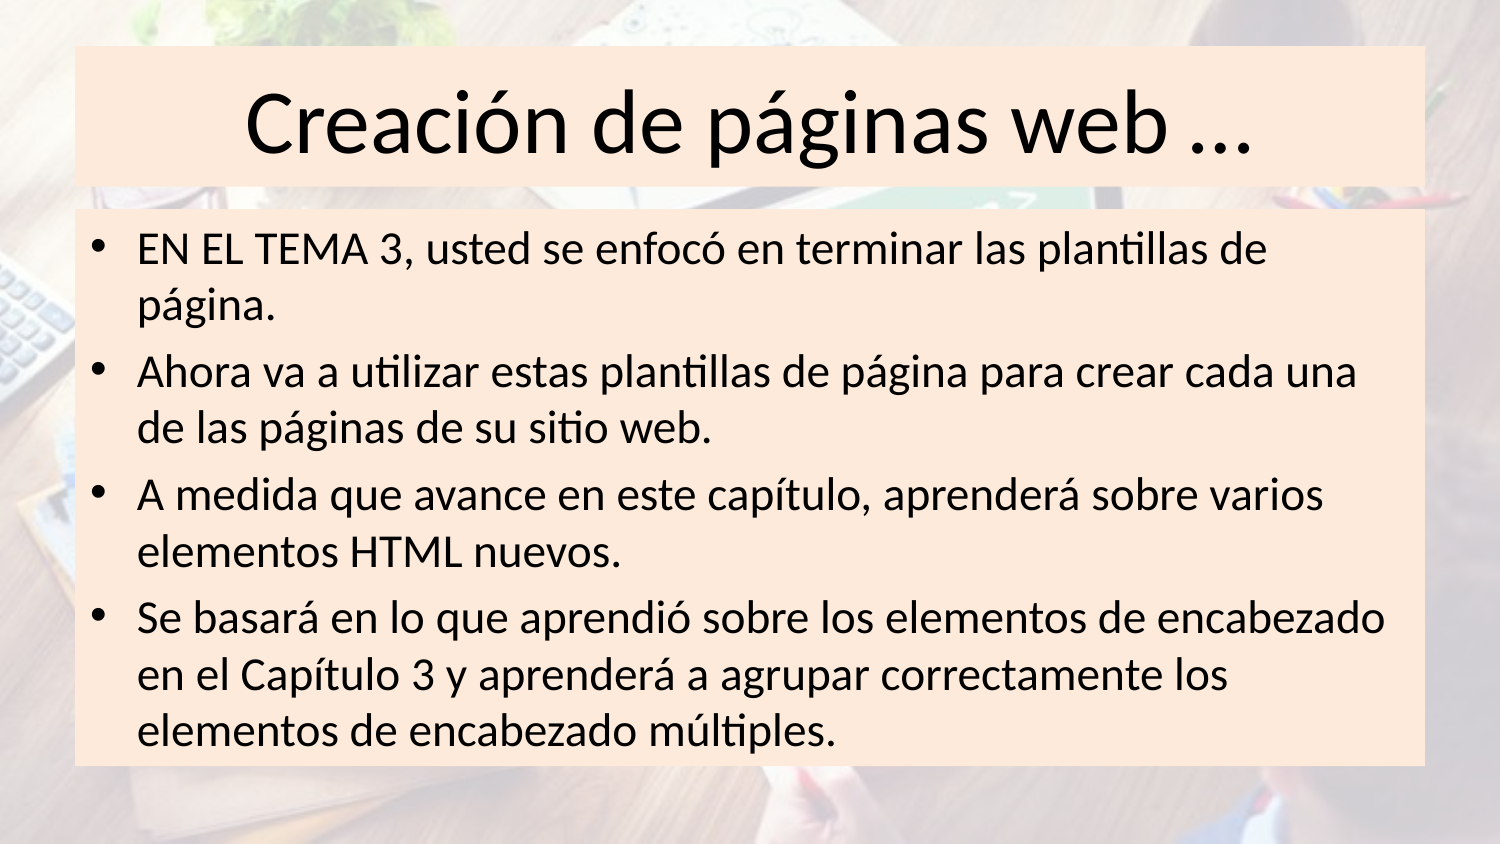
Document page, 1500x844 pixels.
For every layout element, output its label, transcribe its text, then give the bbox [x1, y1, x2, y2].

list EN EL TEMA 3, usted se enfocó en terminar las plantillas de página. Ahora va a utilizar estas plantillas de página para crear cada una de las páginas de su sitio web. A medida que avance en este capítulo, aprenderá sobre varios elementos HTML nuevos. Se basará en lo que aprendió sobre los elementos de encabezado en el Capítulo 3 y aprenderá a agrupar correctamente los elementos de encabezado múltiples. [75, 209, 1425, 767]
title Creación de páginas web … [75, 46, 1425, 187]
